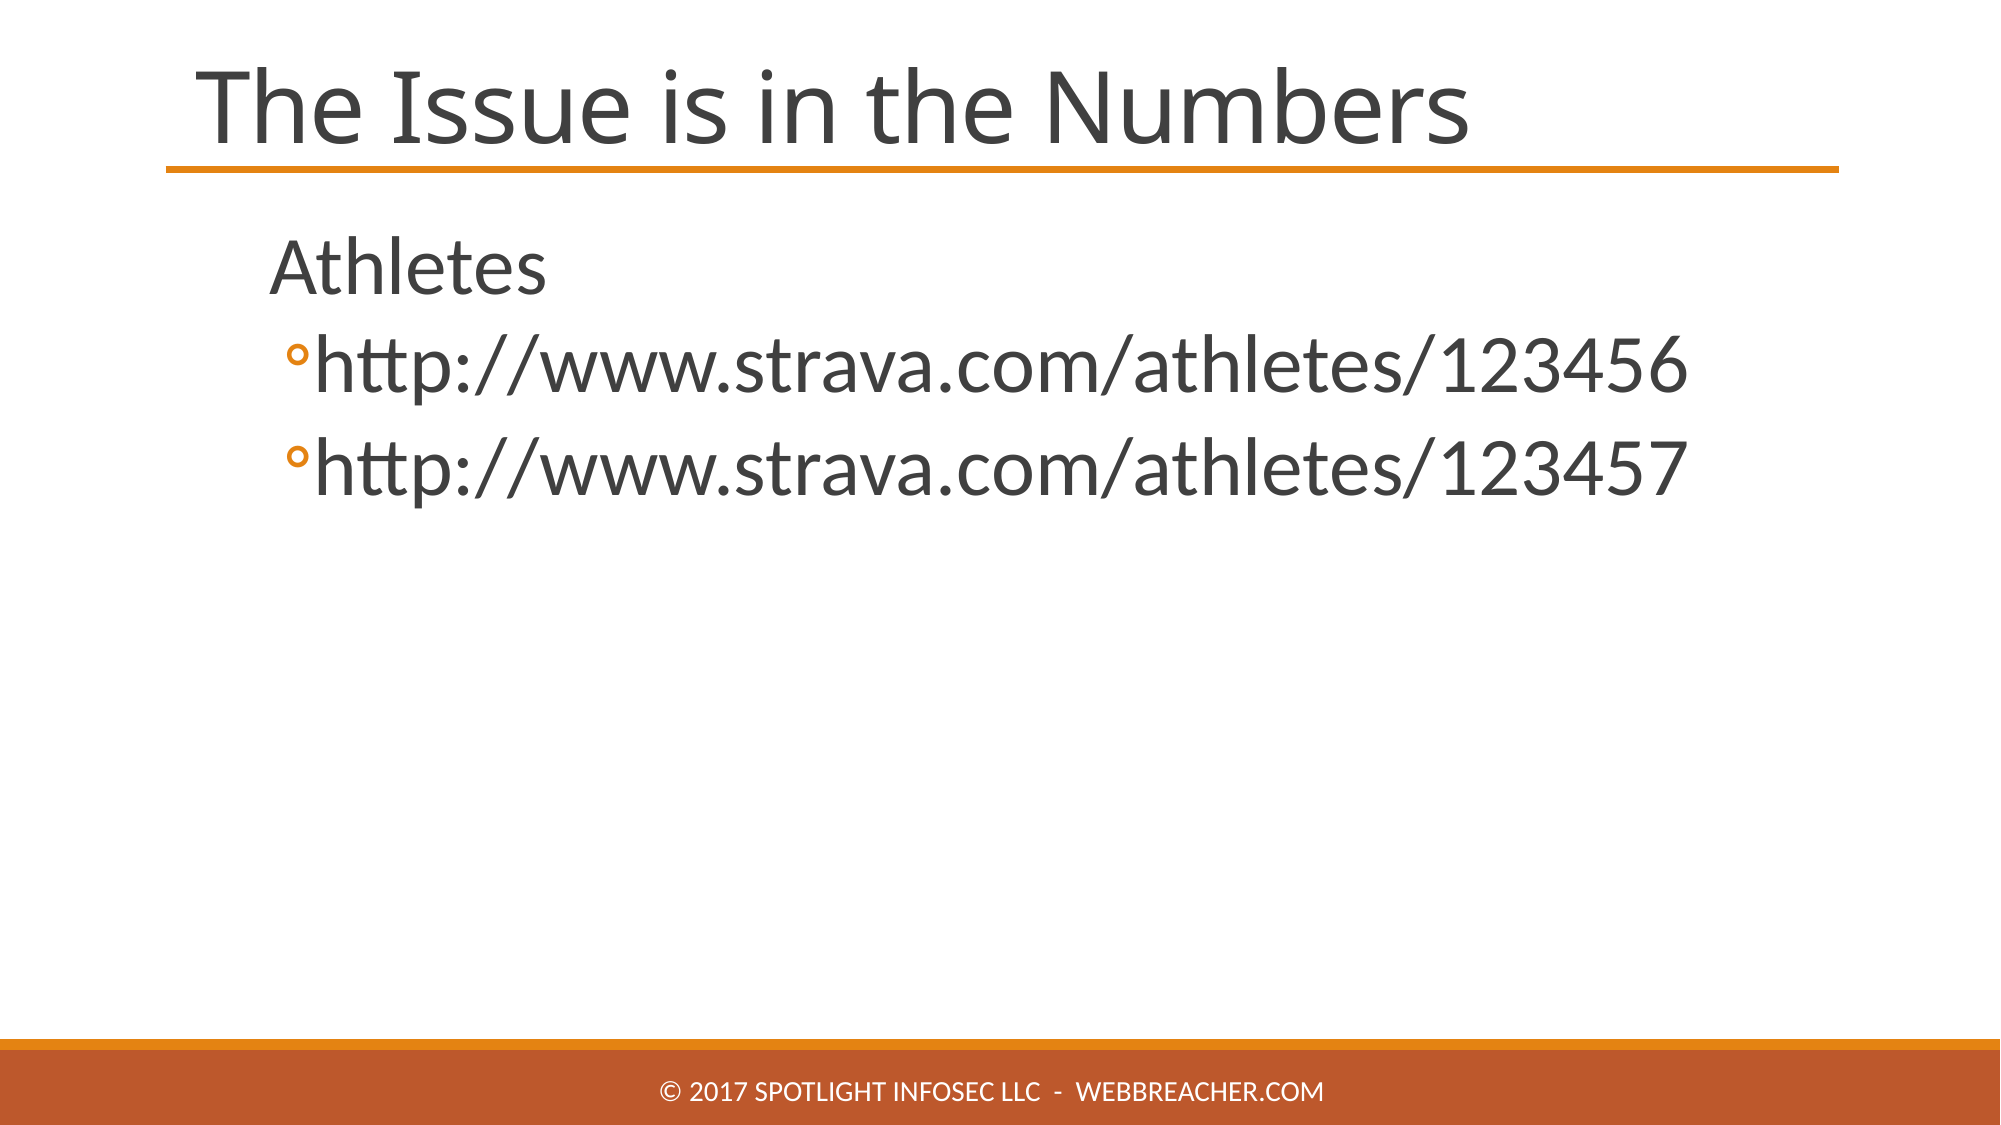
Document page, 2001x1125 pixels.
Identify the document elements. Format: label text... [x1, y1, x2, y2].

footer © 2017 Spotlight Infosec LLC - WebBreacher.com [441, 1059, 1543, 1120]
list Athletes http://www.strava.com/athletes/123456 http://www.strava.com/athletes/123457 [250, 214, 1763, 555]
title The Issue is in the Numbers [180, 47, 1830, 172]
